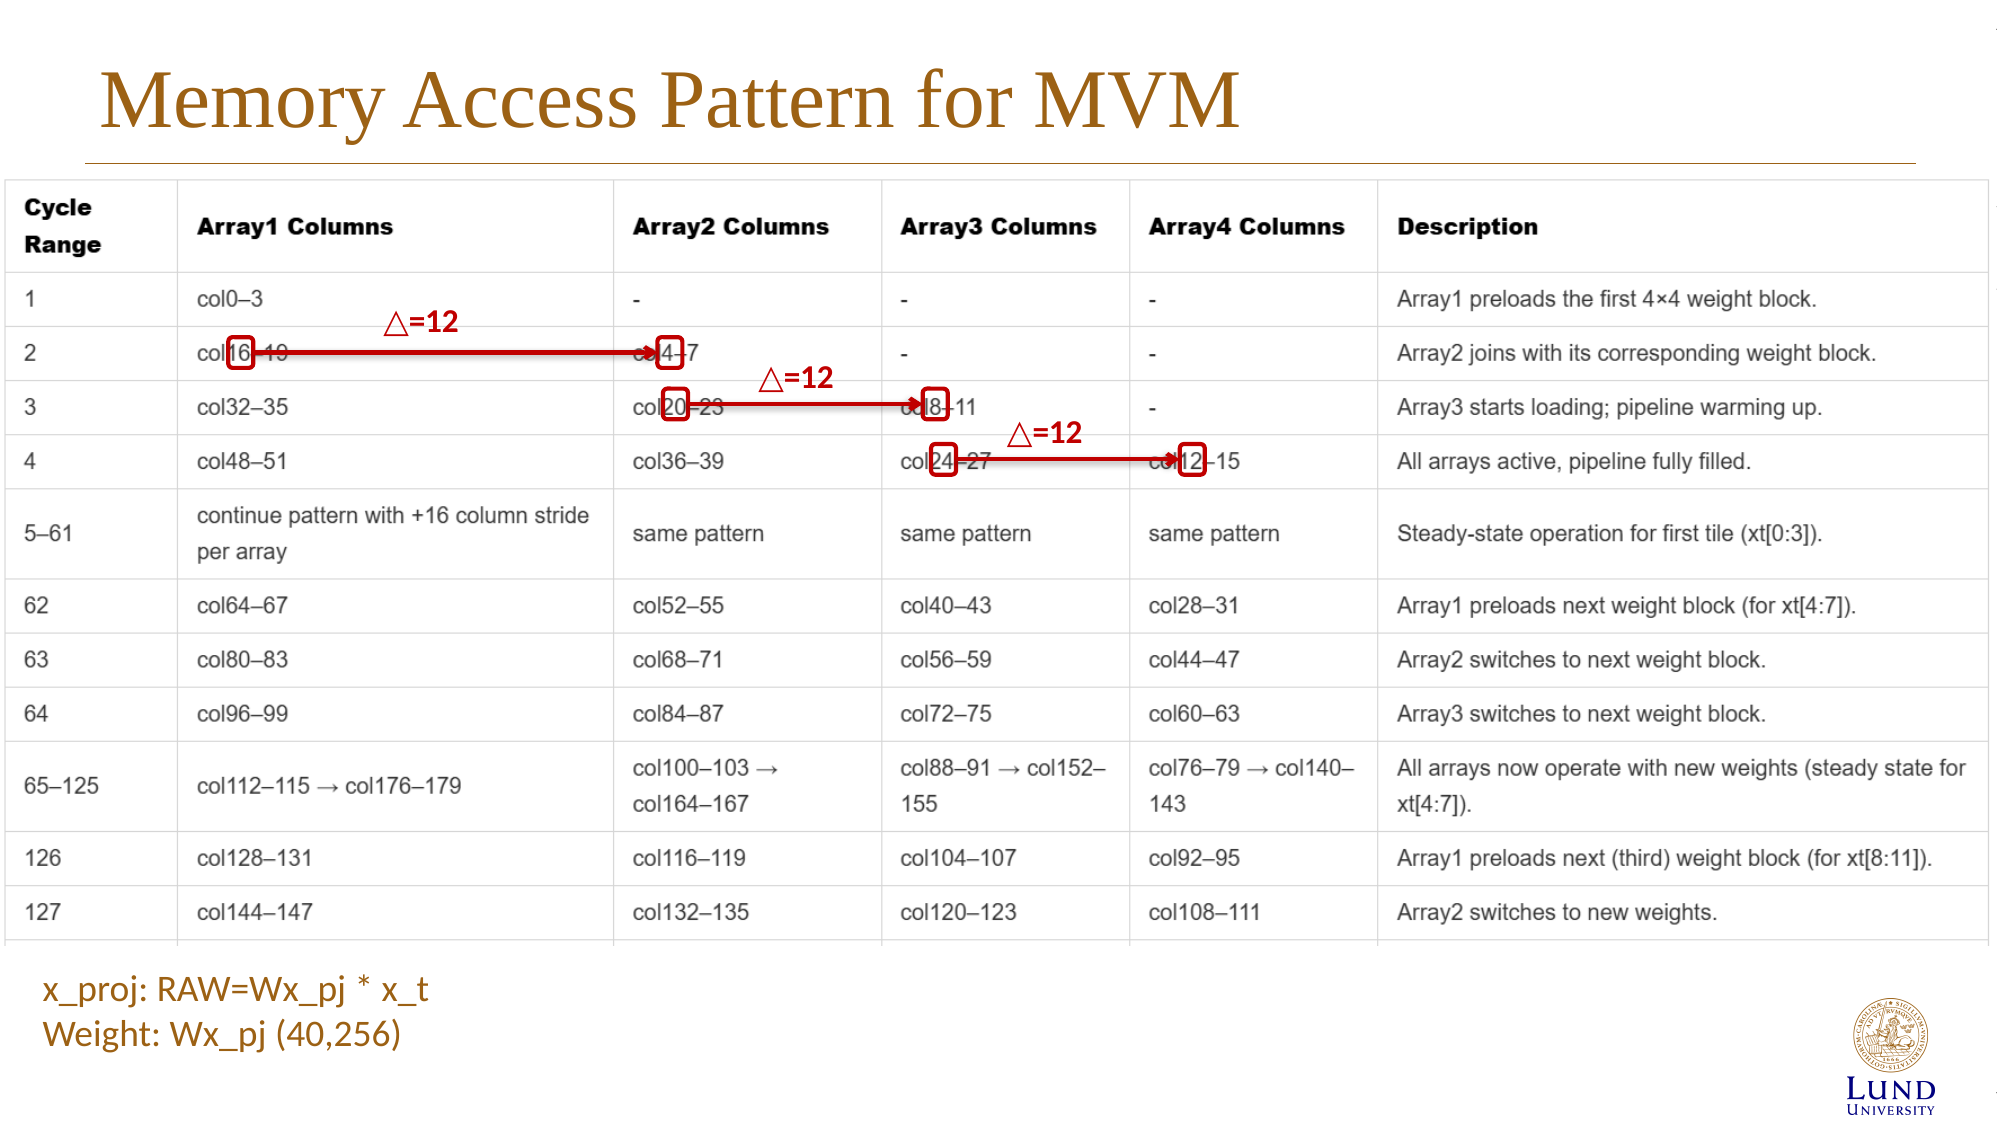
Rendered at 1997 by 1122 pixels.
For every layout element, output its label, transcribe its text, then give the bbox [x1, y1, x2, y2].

text_box x_proj: RAW=Wx_pj * x_t Weight: Wx_pj (40,256) [27, 957, 794, 1062]
title Memory Access Pattern for MVM [84, 41, 1916, 152]
picture [0, 0, 1997, 1122]
